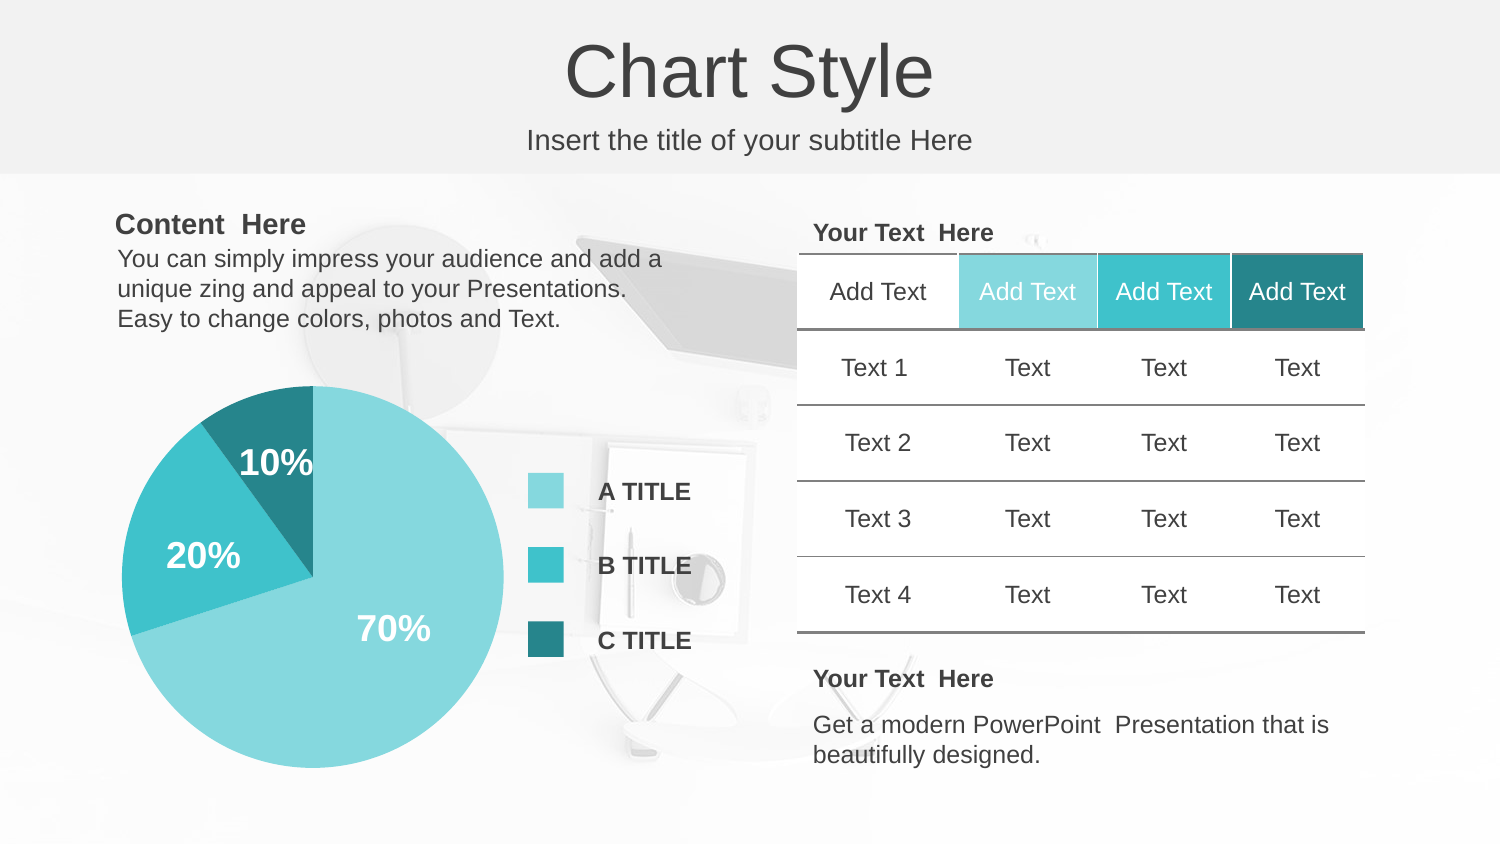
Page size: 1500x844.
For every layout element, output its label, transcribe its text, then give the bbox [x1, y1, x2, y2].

table_header Add Text [799, 255, 957, 328]
text_box Your Text Here [798, 208, 1072, 253]
picture [0, 174, 1500, 844]
table_cell Text [1098, 331, 1230, 404]
table_cell Text [1232, 406, 1363, 480]
table_cell Text [1232, 331, 1363, 404]
table_header Add Text [1232, 255, 1363, 328]
table_cell Text [1098, 482, 1230, 556]
table_cell Text 3 [799, 482, 957, 556]
chart [113, 377, 512, 777]
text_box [100, 197, 692, 341]
table_header Add Text [1098, 255, 1230, 328]
table_header Add Text [959, 255, 1097, 328]
table_cell Text [1232, 482, 1363, 556]
table_cell Text 2 [799, 406, 957, 480]
table_cell Text [959, 482, 1097, 556]
table_cell Text 4 [799, 557, 957, 631]
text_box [527, 467, 727, 662]
table_cell Text [959, 331, 1097, 404]
table_cell Text 1 [799, 331, 957, 404]
table_cell Text [959, 406, 1097, 480]
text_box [797, 654, 1363, 777]
table_cell Text [1232, 557, 1363, 631]
list Chart Style [0, 20, 1500, 114]
table_cell Text [959, 557, 1097, 631]
list Insert the title of your subtitle Here [0, 114, 1500, 162]
table_cell Text [1098, 557, 1230, 631]
table_cell Text [1098, 406, 1230, 480]
